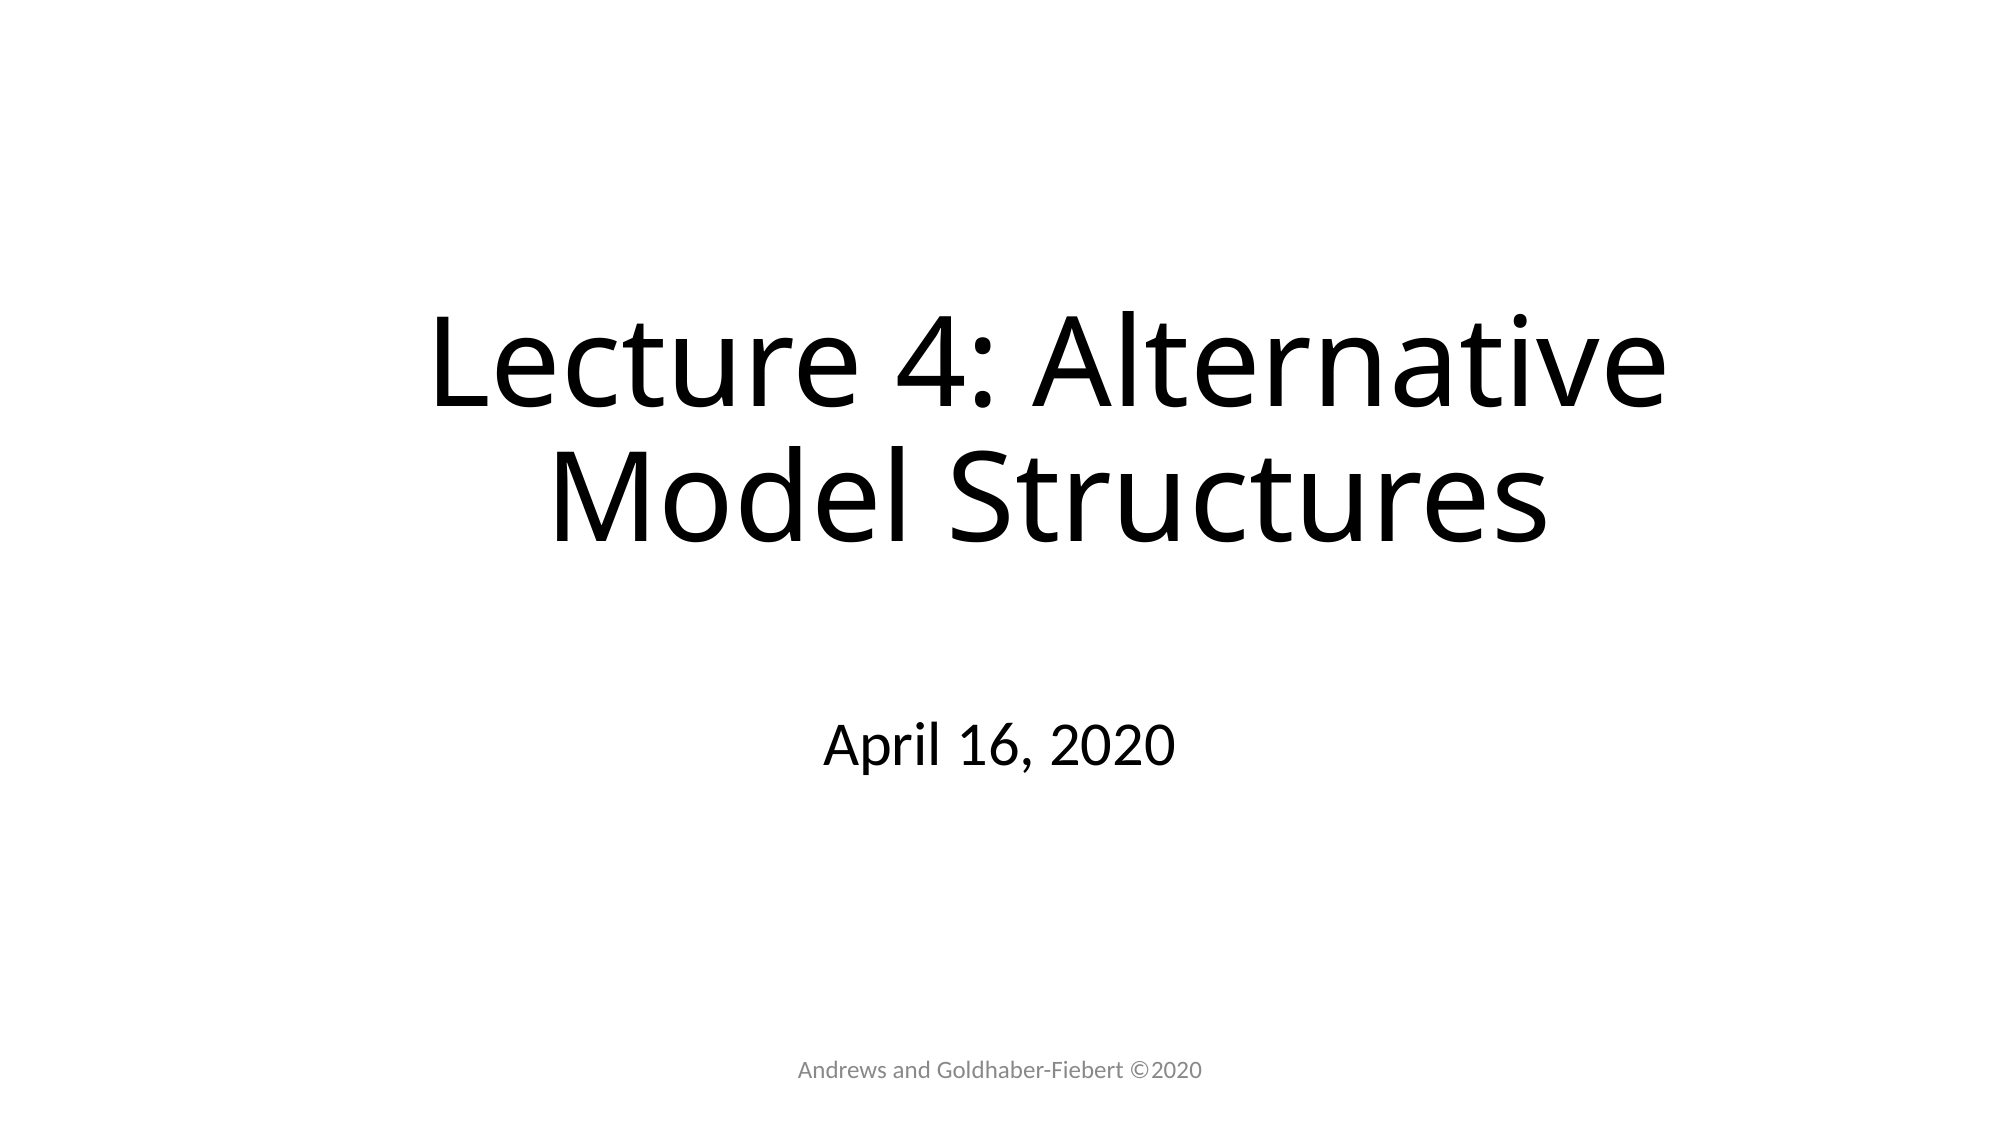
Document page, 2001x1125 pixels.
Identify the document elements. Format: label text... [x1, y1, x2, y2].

title Lecture 4: Alternative Model Structures [249, 184, 1848, 576]
footer Andrews and Goldhaber-Fiebert ©2020 [762, 1038, 1238, 1099]
subtitle April 16, 2020 [249, 704, 1750, 853]
